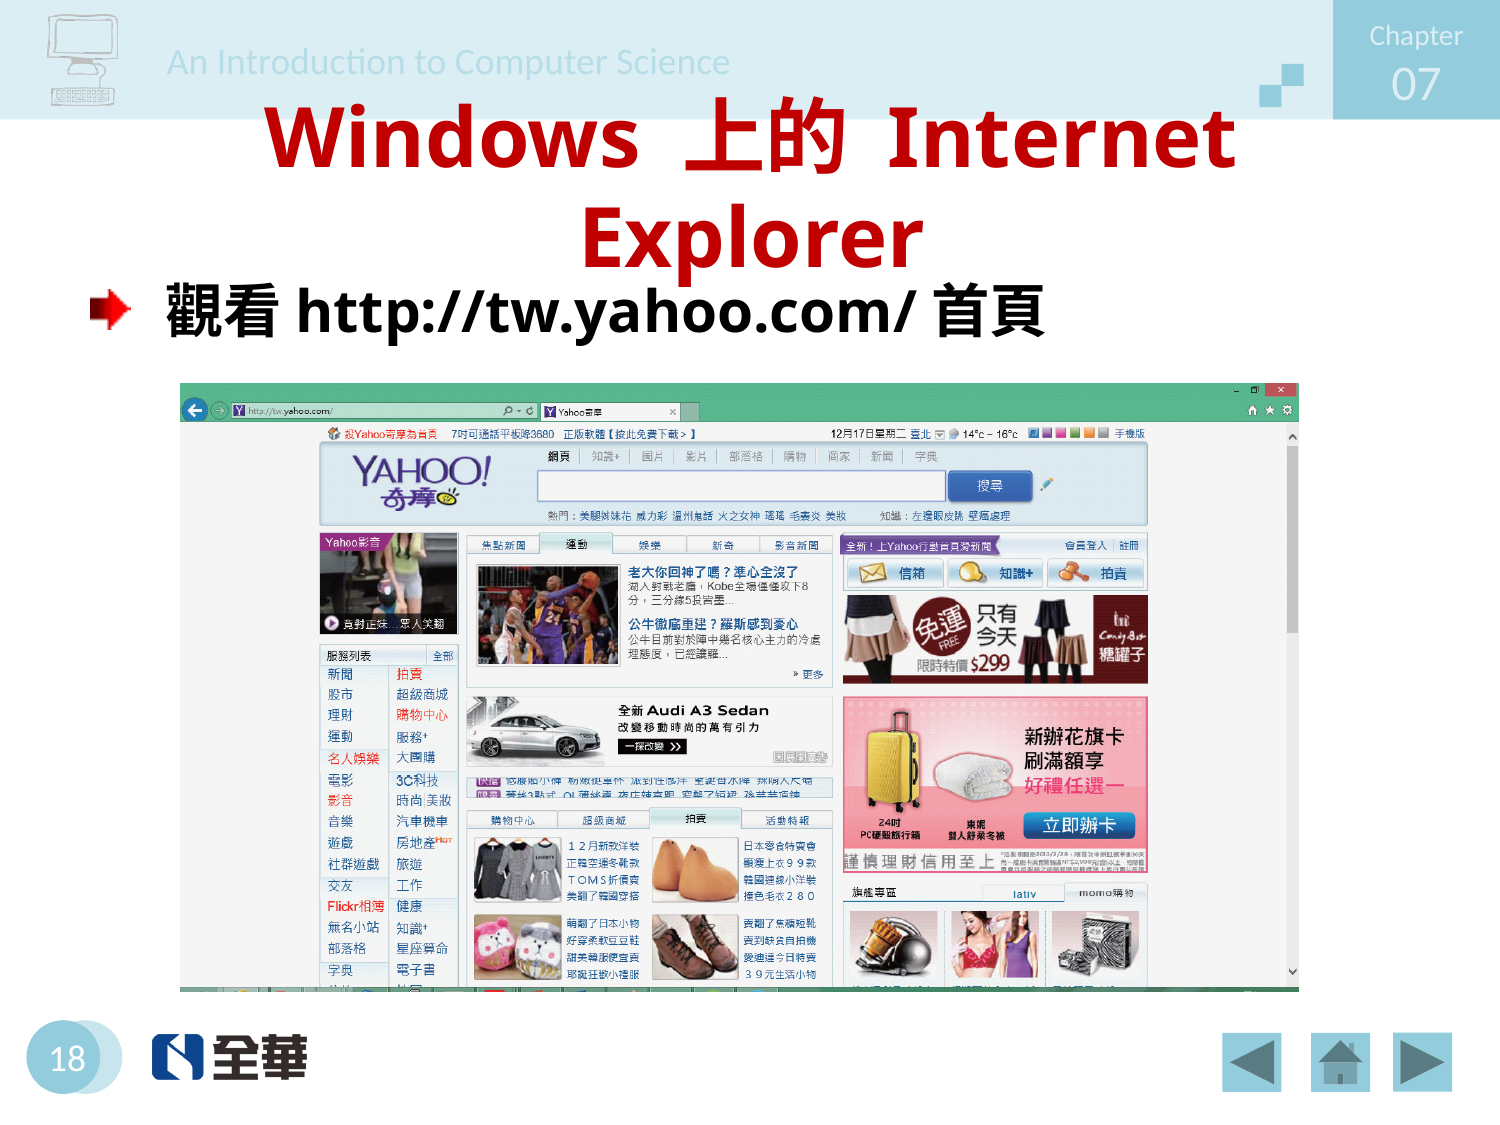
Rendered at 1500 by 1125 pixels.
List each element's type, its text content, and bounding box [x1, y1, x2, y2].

list 觀看http://tw.yahoo.com/首頁 [75, 267, 1425, 1005]
picture [90, 289, 131, 330]
picture [173, 377, 1303, 995]
picture [47, 14, 118, 106]
title Windows 上的 Internet Explorer [76, 90, 1427, 278]
picture [152, 1034, 307, 1080]
